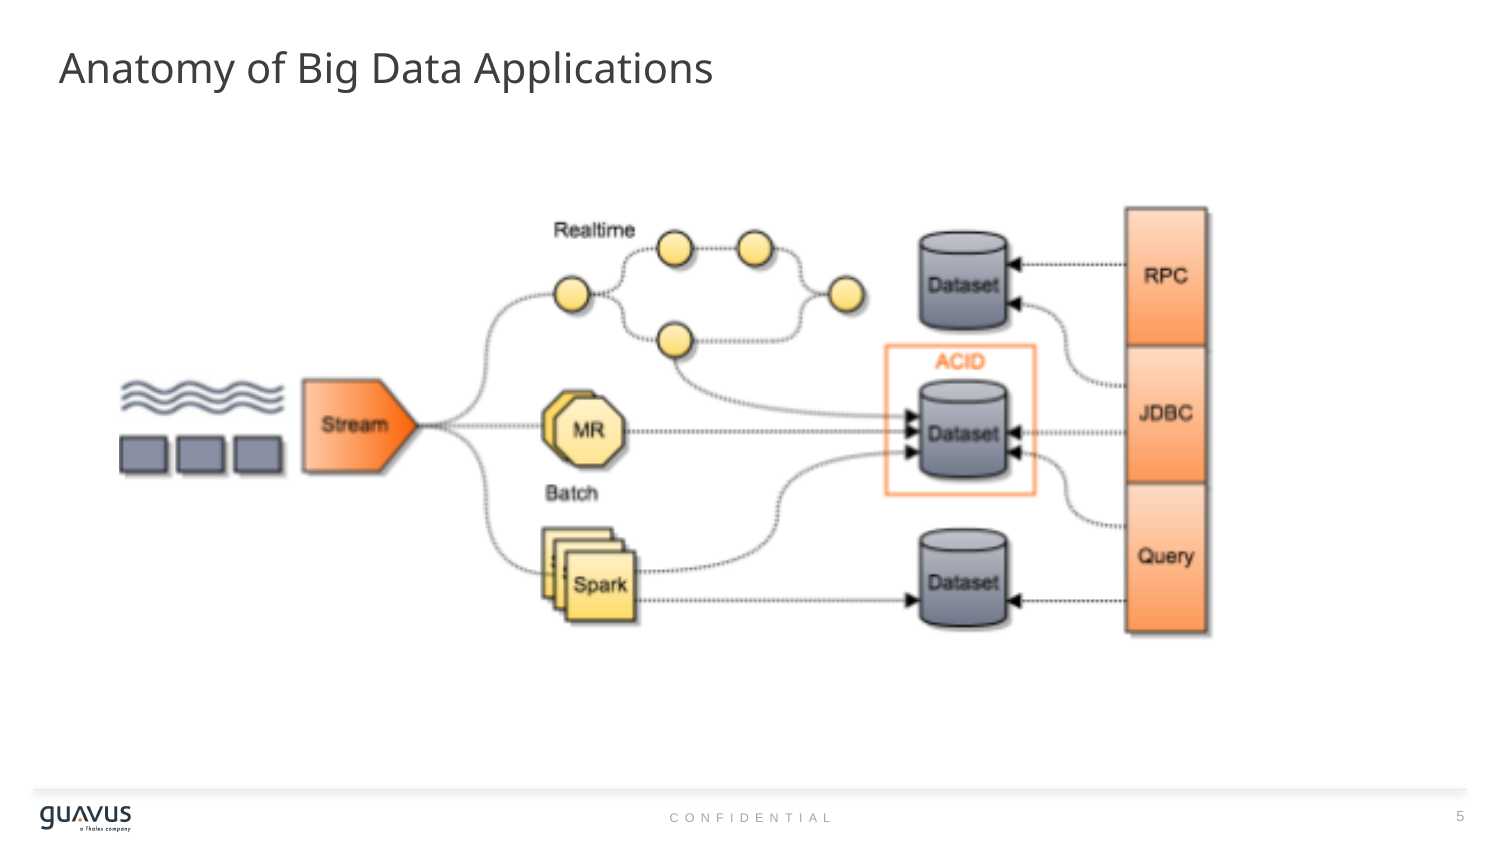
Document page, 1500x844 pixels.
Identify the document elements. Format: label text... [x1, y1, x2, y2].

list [119, 193, 1217, 644]
picture [27, 796, 146, 841]
title Anatomy of Big Data Applications [43, 10, 1467, 130]
